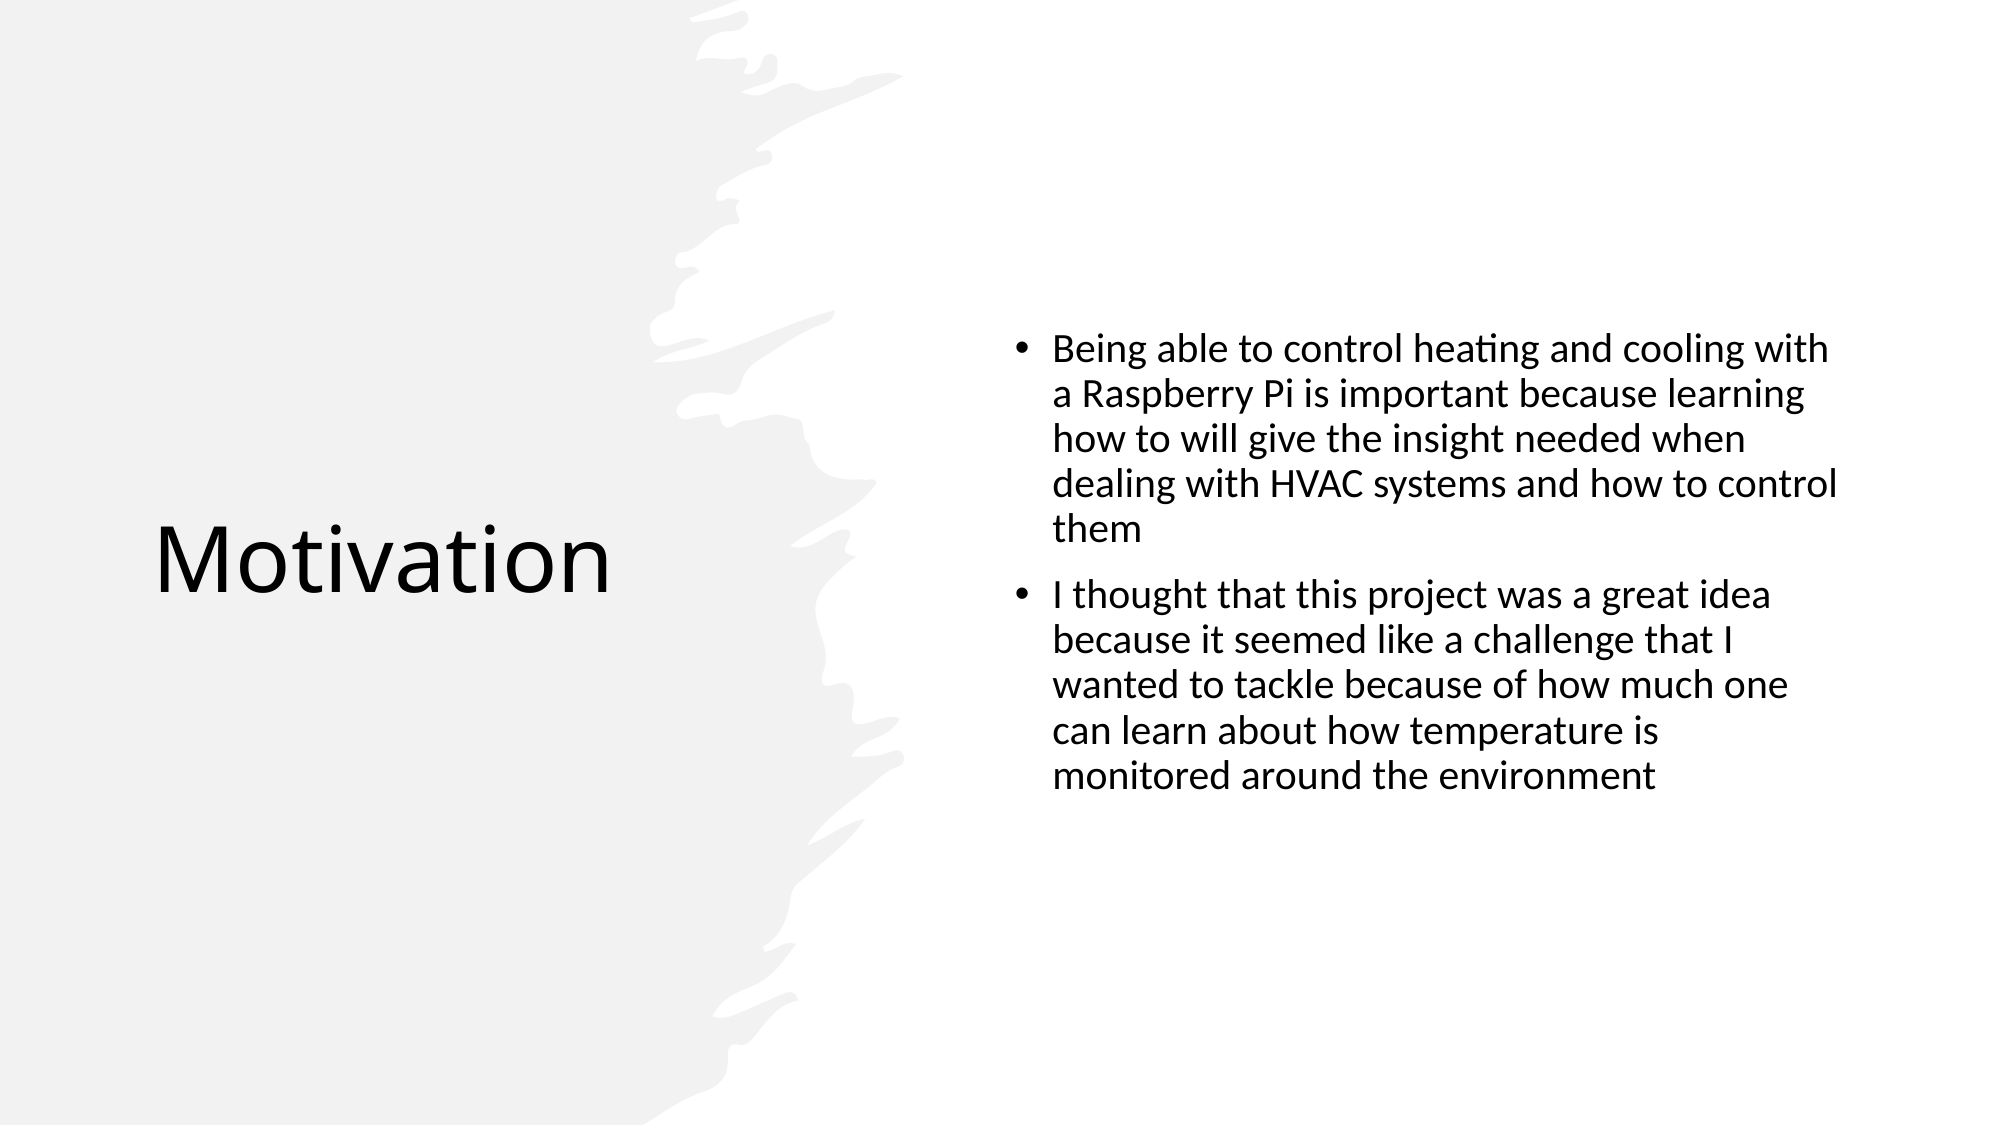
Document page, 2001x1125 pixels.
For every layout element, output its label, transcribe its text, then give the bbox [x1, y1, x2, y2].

text_box [645, 0, 2000, 1125]
list Being able to control heating and cooling with a Raspberry Pi is important because learning how to will give the insight needed when dealing with HVAC systems and how to control them I thought that this project was a great idea because it seemed like a challenge that I wanted to tackle because of how much one can learn about how temperature is monitored around the environment [999, 116, 1863, 1008]
title Motivation [137, 116, 800, 1008]
text_box [0, 0, 904, 1125]
